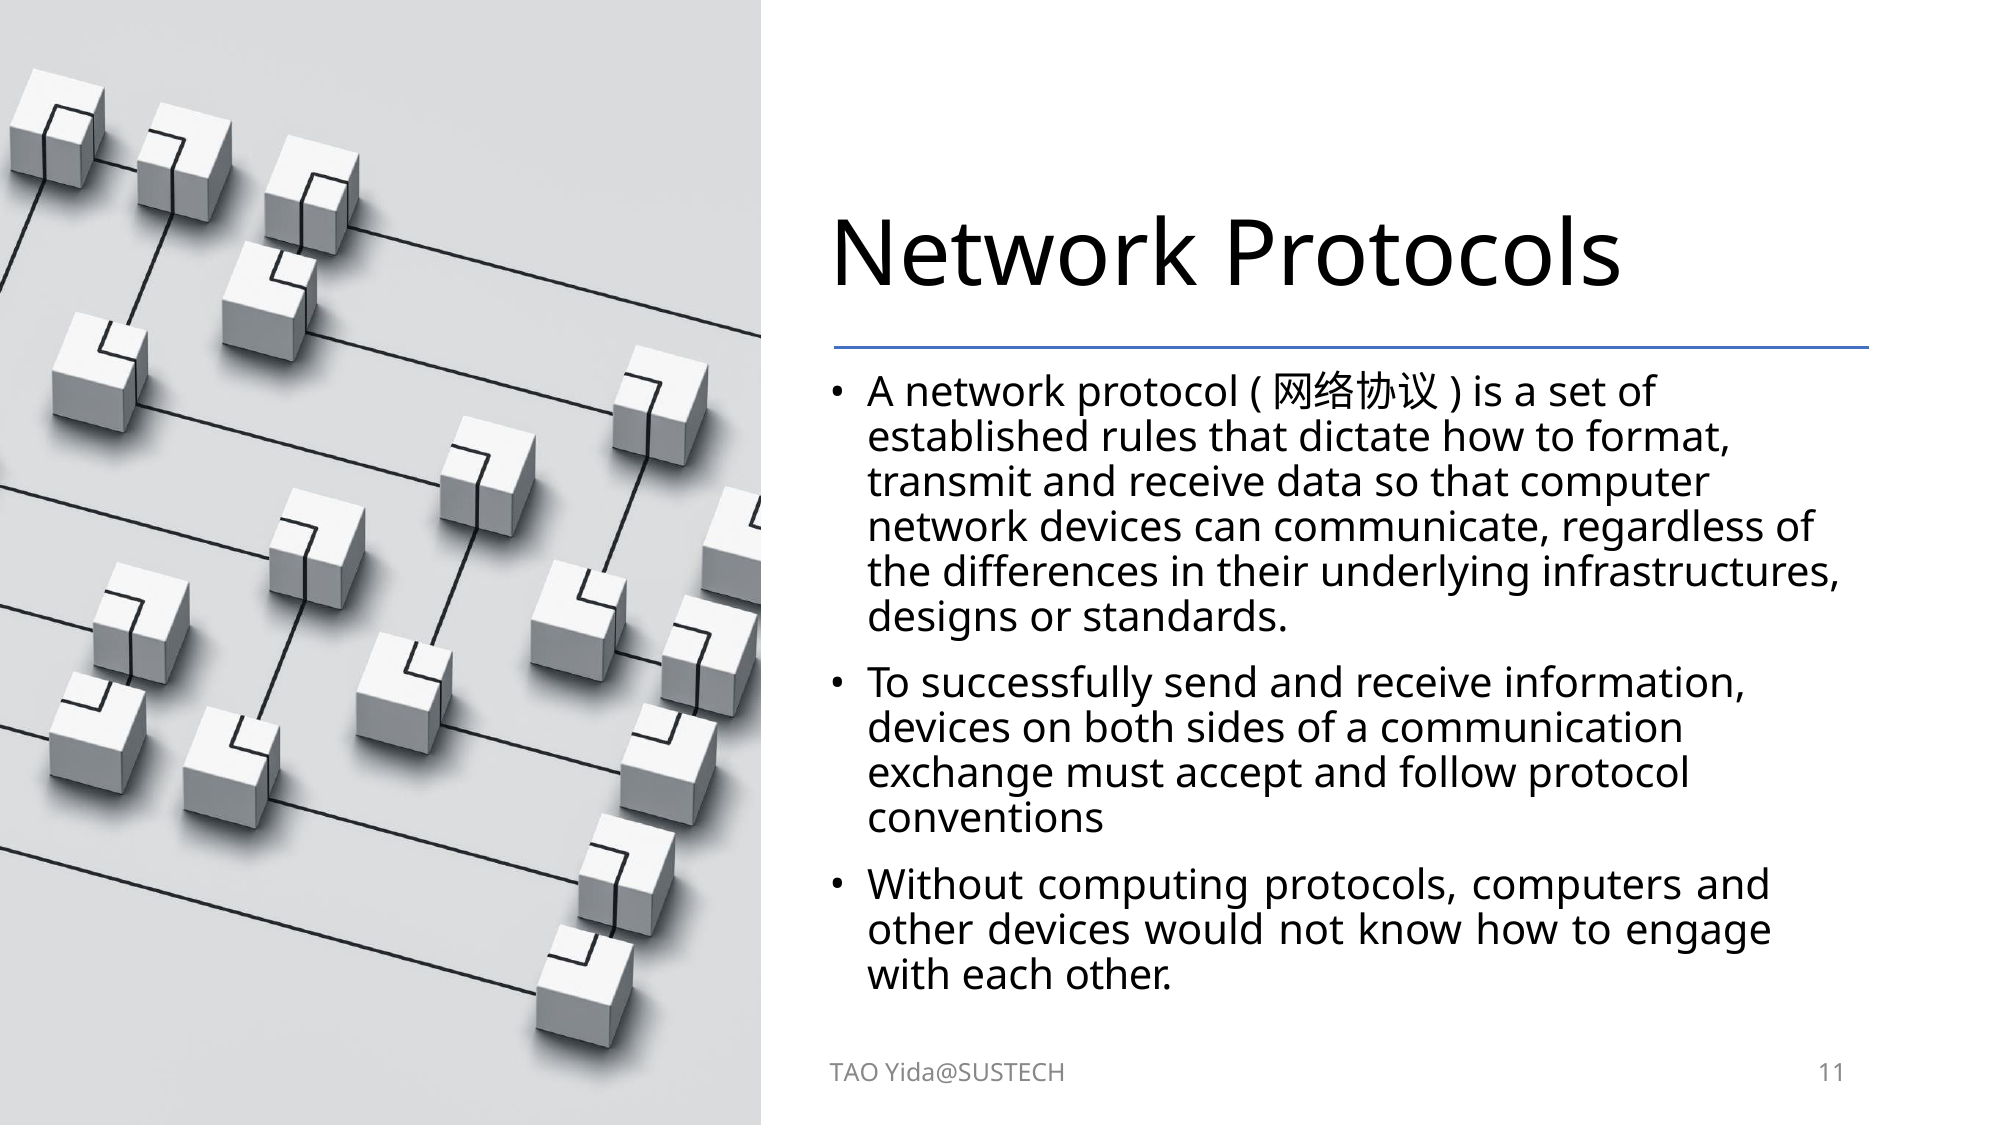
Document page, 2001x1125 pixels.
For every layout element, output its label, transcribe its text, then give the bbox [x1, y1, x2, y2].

picture [0, 0, 761, 1125]
text_box TAO Yida@SUSTECH [827, 1054, 1078, 1087]
text_box A network protocol (网络协议) is a set of established rules that dictate how to format, transmit and receive data so that computer network devices can communicate, regardless of the differences in their underlying infrastructures, designs or standards. To successfully send and receive information, devices on both sides of a communication exchange must accept and follow protocol conventions Without computing protocols, computers and other devices would not know how to engage with each other. [827, 363, 1856, 998]
text_box 11 [1815, 1054, 1850, 1087]
title Network Protocols [827, 191, 1647, 363]
